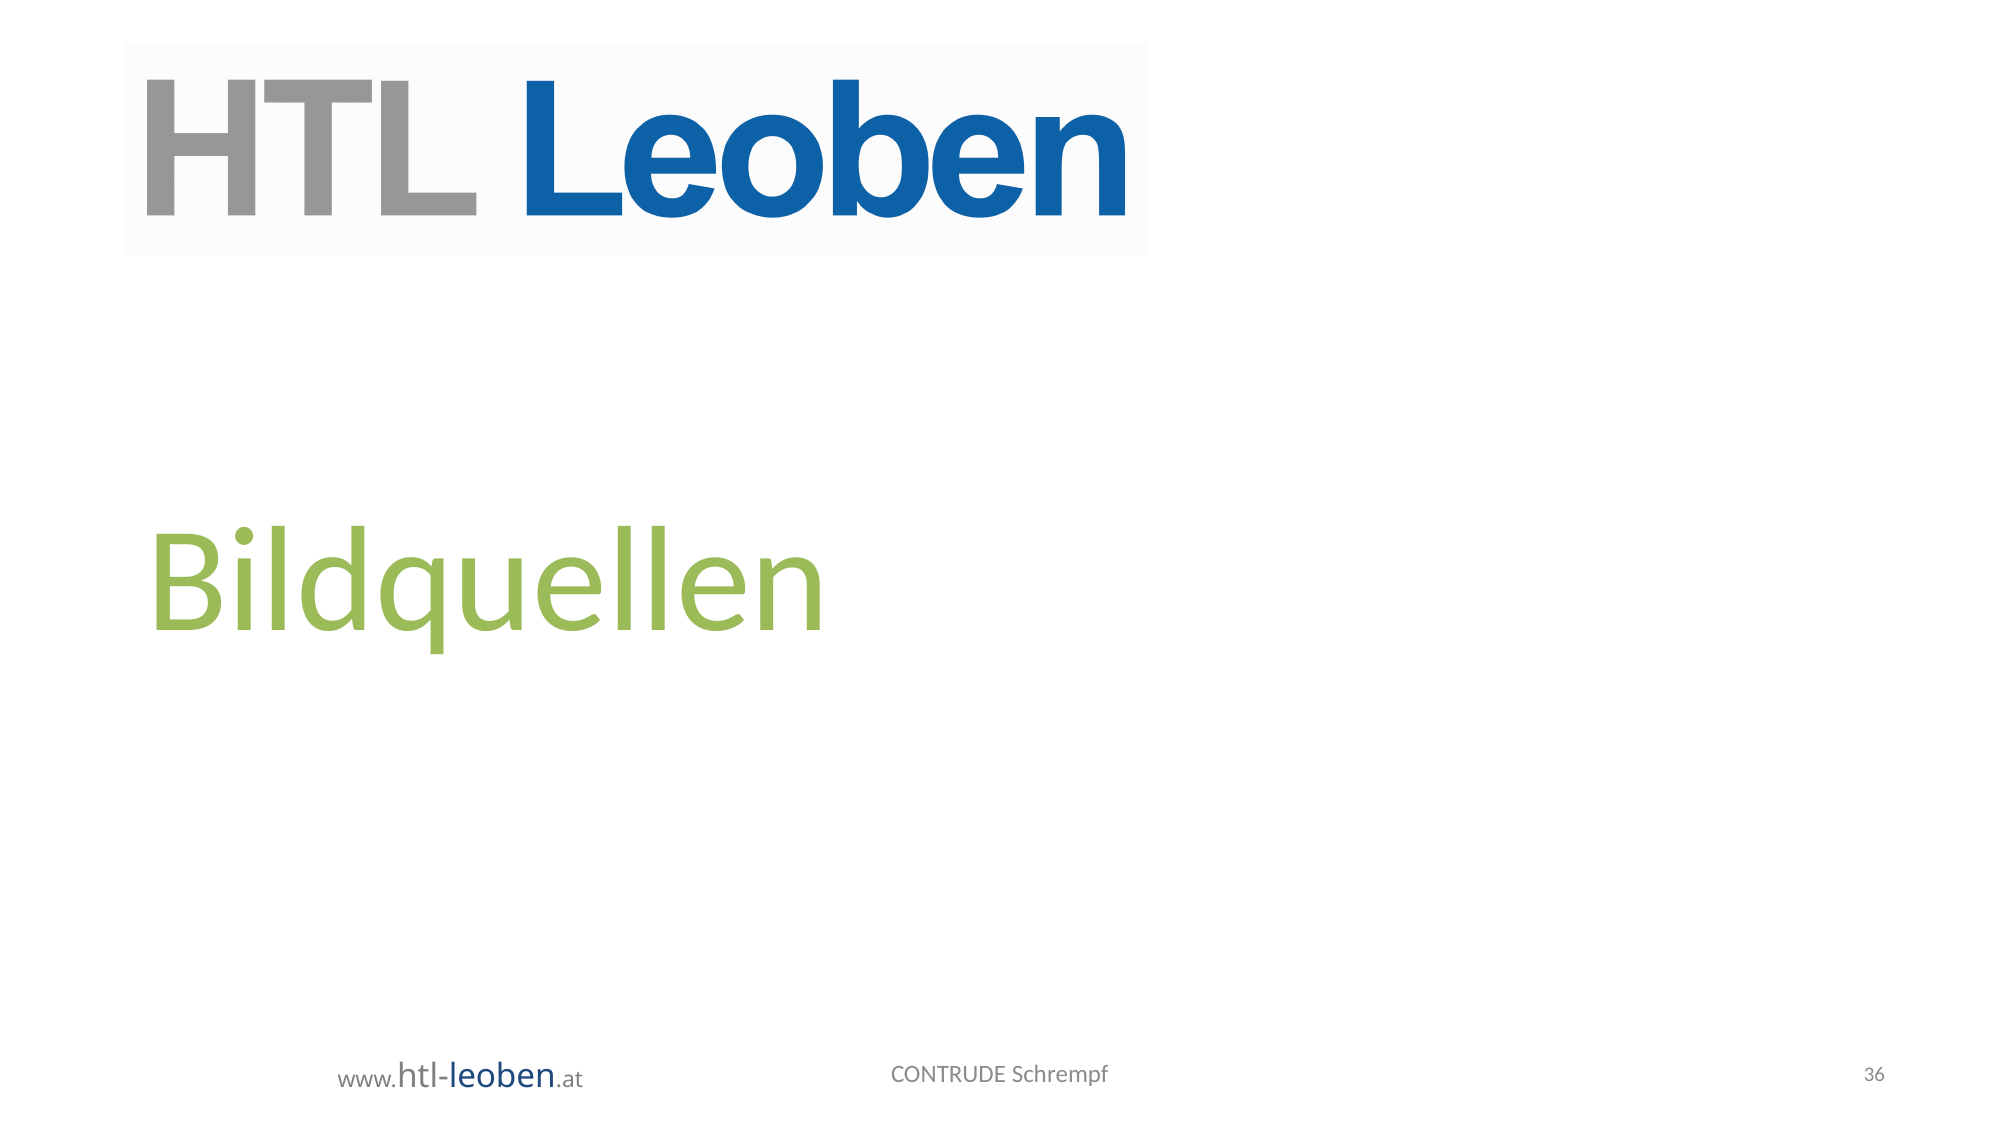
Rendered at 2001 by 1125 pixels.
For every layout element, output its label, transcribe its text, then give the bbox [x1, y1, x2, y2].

footer CONTRUDE Schrempf [683, 1042, 1317, 1103]
text_box Bildquellen [131, 472, 1128, 668]
slide_number 26 [1433, 1042, 1900, 1103]
picture [125, 42, 1147, 255]
